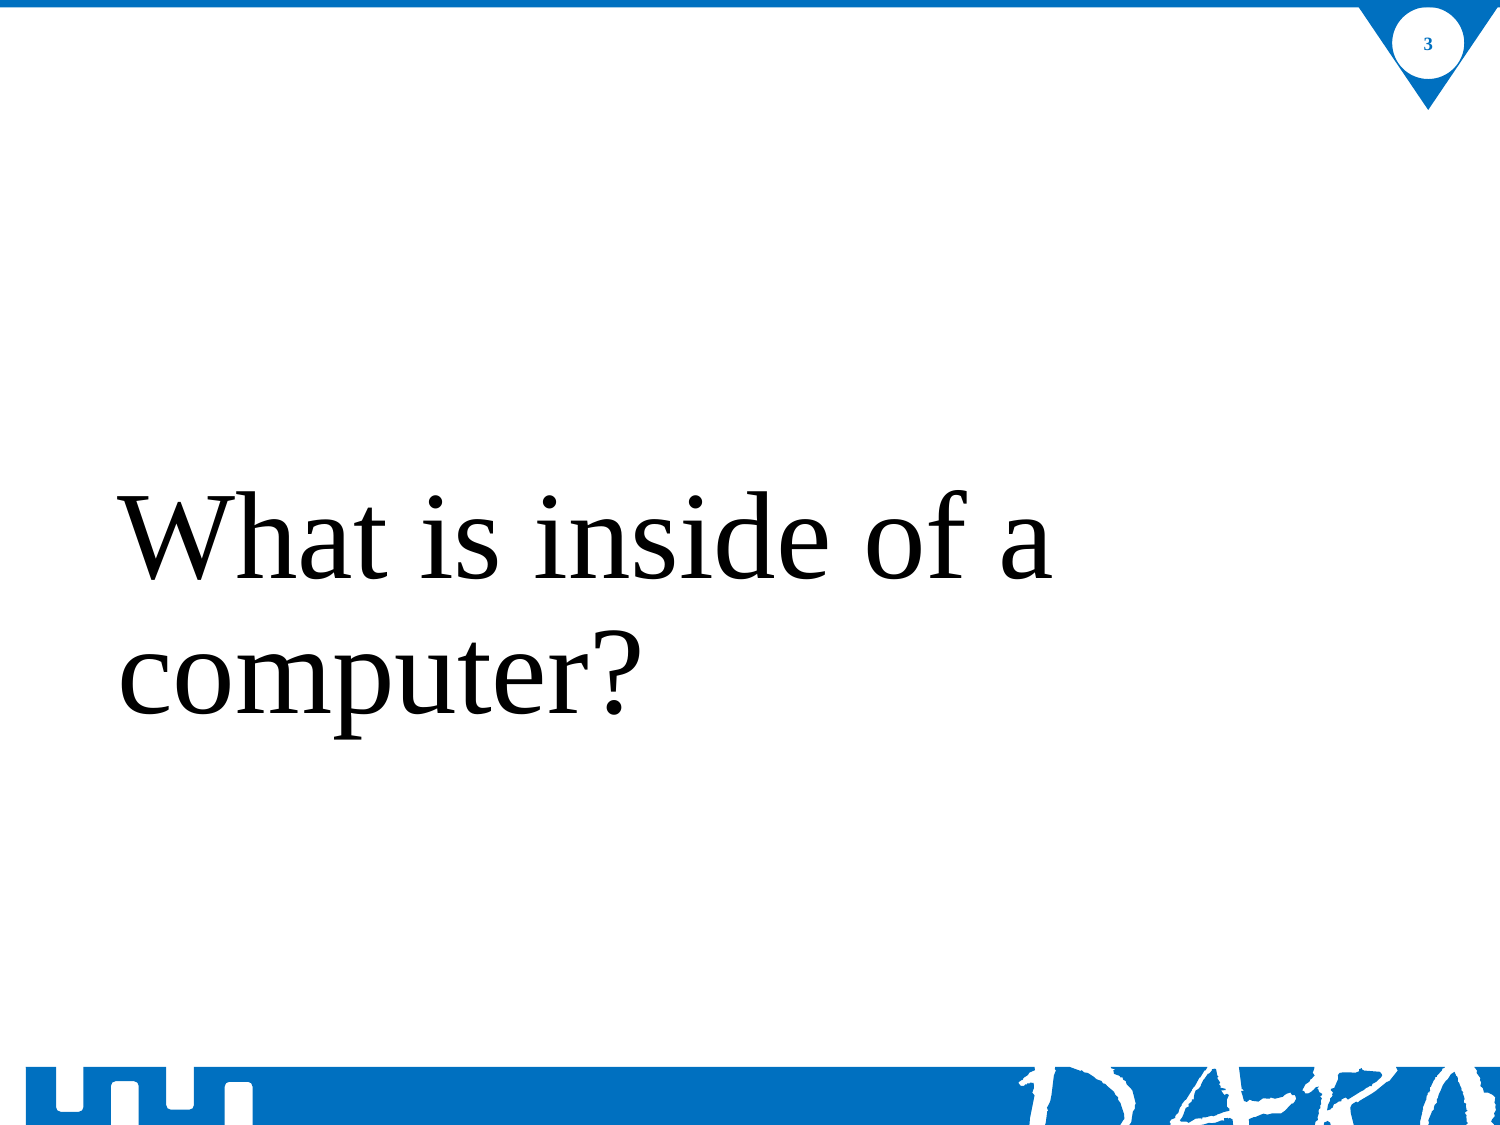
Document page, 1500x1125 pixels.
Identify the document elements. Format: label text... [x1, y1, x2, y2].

slide_number 3 [1259, 13, 1500, 73]
title What is inside of a computer? [102, 280, 1397, 749]
